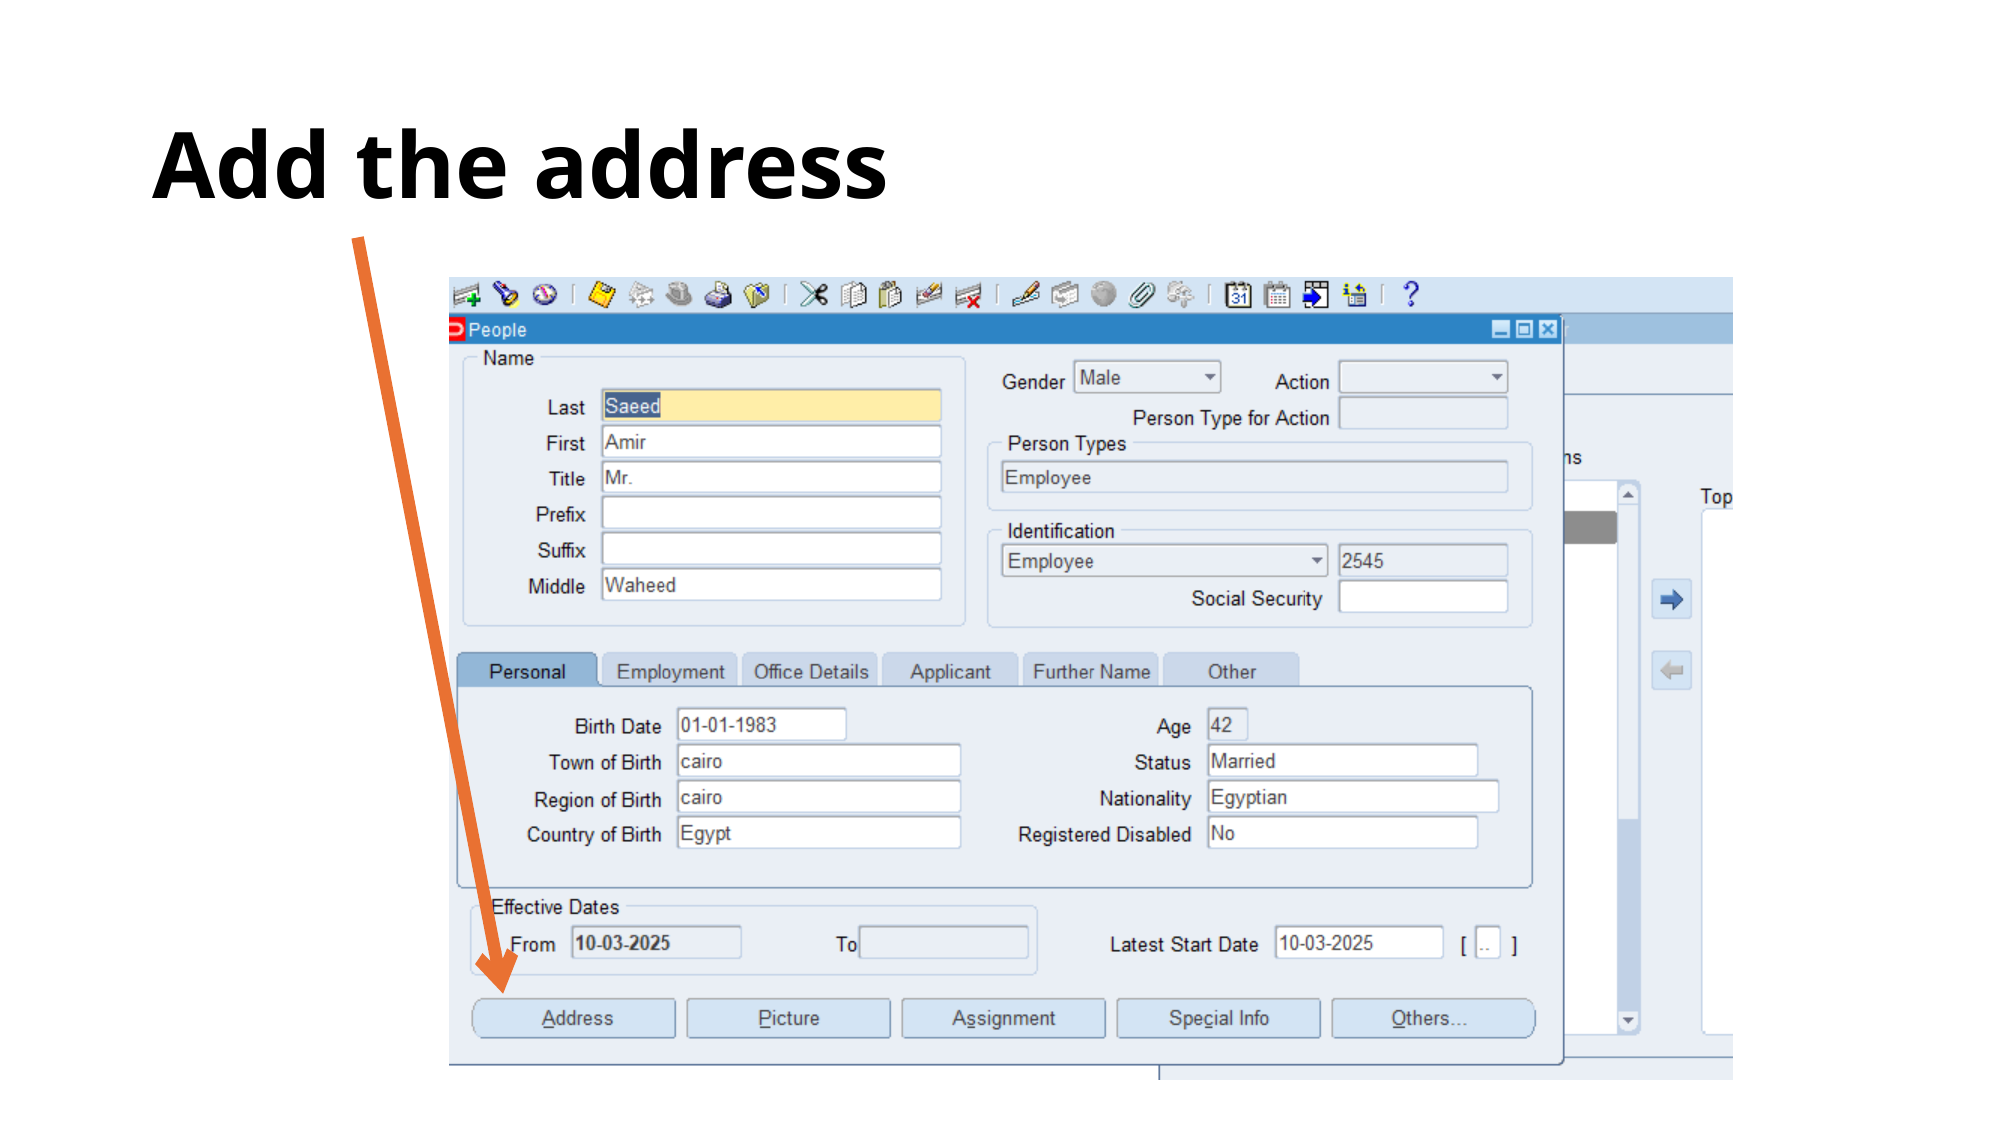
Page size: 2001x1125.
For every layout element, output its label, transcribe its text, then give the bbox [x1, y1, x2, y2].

title Add the address [137, 59, 1863, 278]
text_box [357, 236, 504, 995]
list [448, 276, 1733, 1081]
